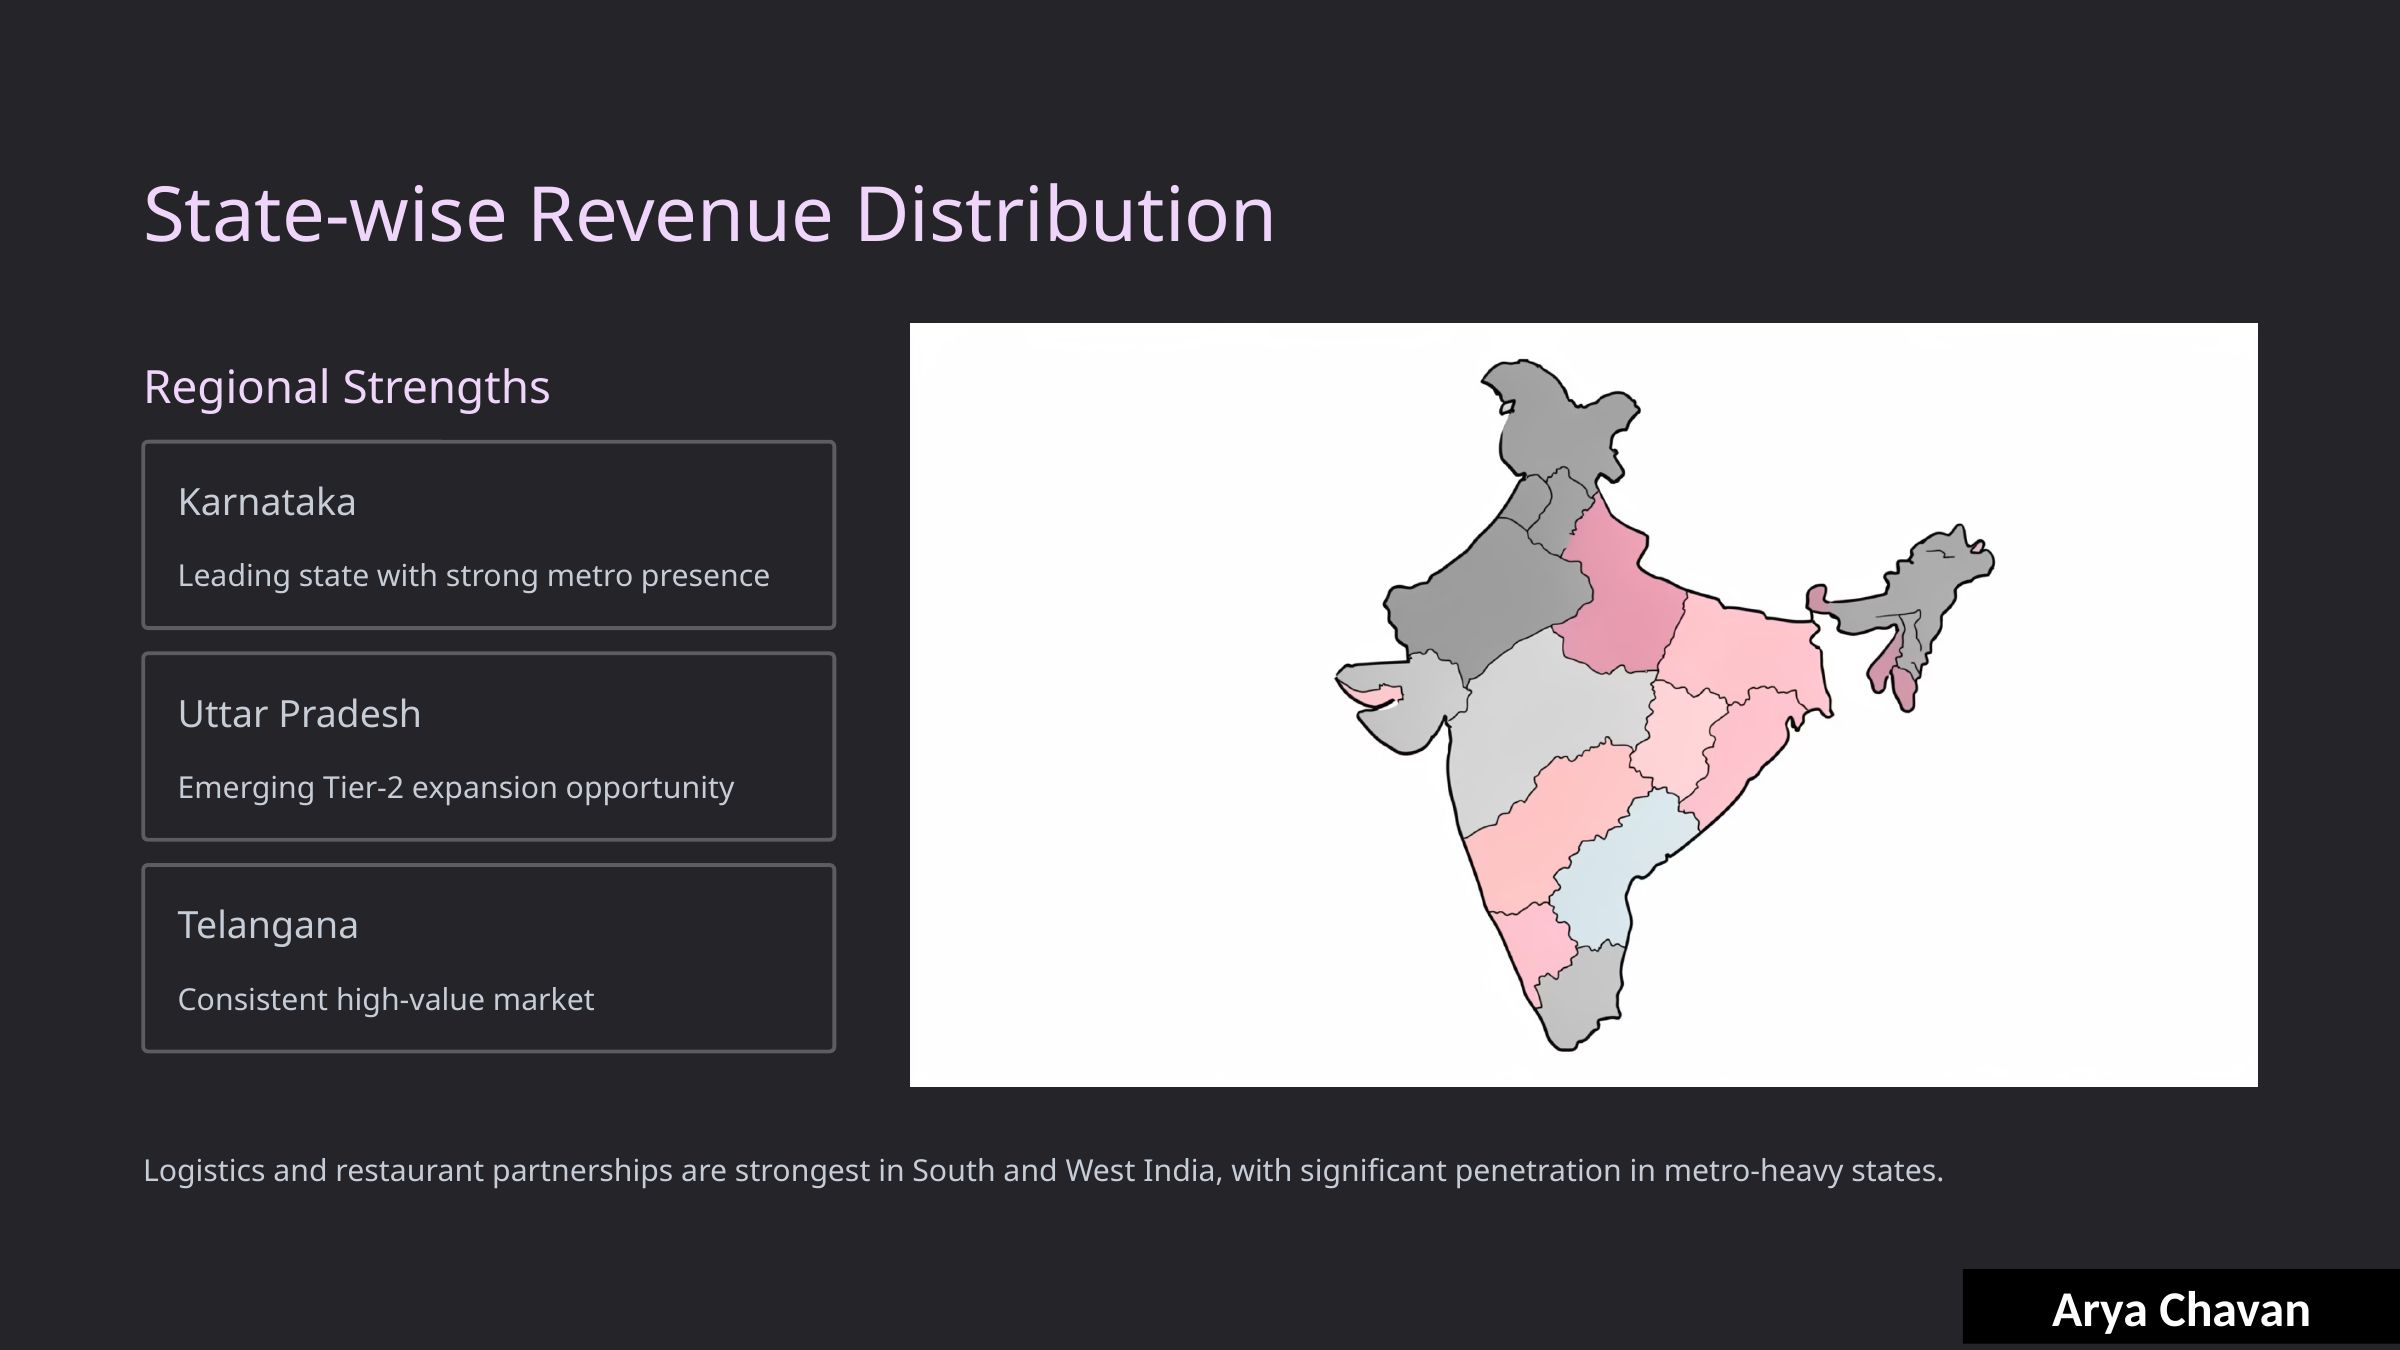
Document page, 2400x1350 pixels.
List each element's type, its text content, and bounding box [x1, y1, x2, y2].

text_box Uttar Pradesh [177, 687, 561, 736]
text_box Karnataka [177, 476, 561, 524]
text_box Regional Strengths [143, 355, 603, 414]
text_box [143, 653, 835, 840]
text_box Arya Chavan [1962, 1269, 2400, 1344]
text_box Telangana [177, 899, 561, 948]
text_box Leading state with strong metro presence [177, 549, 800, 594]
text_box Logistics and restaurant partnerships are strongest in South and West India, with significant penetration in metro-heavy states. [143, 1143, 2257, 1189]
text_box [143, 441, 835, 629]
text_box State-wise Revenue Distribution [143, 161, 1289, 258]
picture [910, 323, 2258, 1088]
text_box [143, 864, 835, 1052]
text_box Consistent high-value market [177, 972, 800, 1017]
text_box Emerging Tier-2 expansion opportunity [177, 760, 800, 806]
